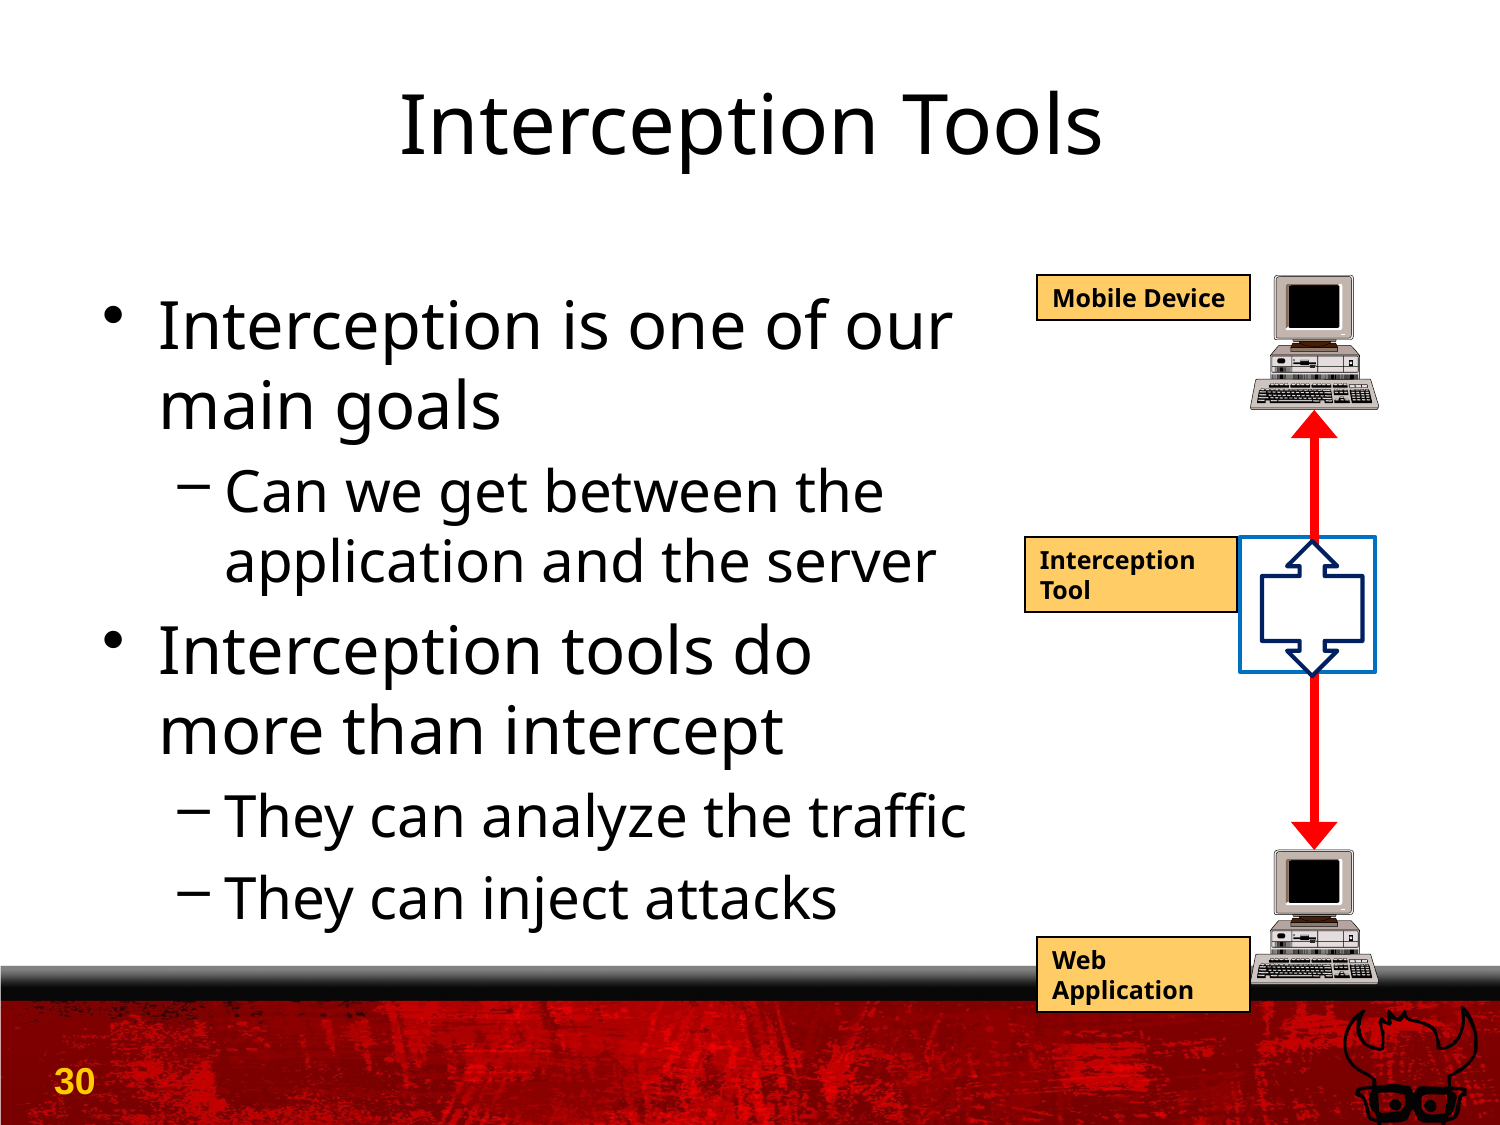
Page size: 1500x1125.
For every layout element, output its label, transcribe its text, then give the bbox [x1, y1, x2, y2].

text_box [1319, 535, 1377, 674]
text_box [1249, 274, 1379, 411]
title Interception Tools [35, 24, 1469, 219]
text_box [1249, 849, 1379, 986]
picture [0, 282, 1500, 1125]
text_box Interception Tool [1024, 537, 1238, 613]
text_box [1238, 535, 1309, 674]
text_box Mobile Device [1037, 275, 1247, 320]
text_box [1259, 541, 1309, 676]
text_box Web Application [1037, 937, 1250, 1013]
text_box [1318, 543, 1365, 674]
list Interception is one of our main goals Can we get between the application and the server Interception tools do more than intercept They can analyze the traffic They can inject attacks [87, 274, 1001, 1001]
